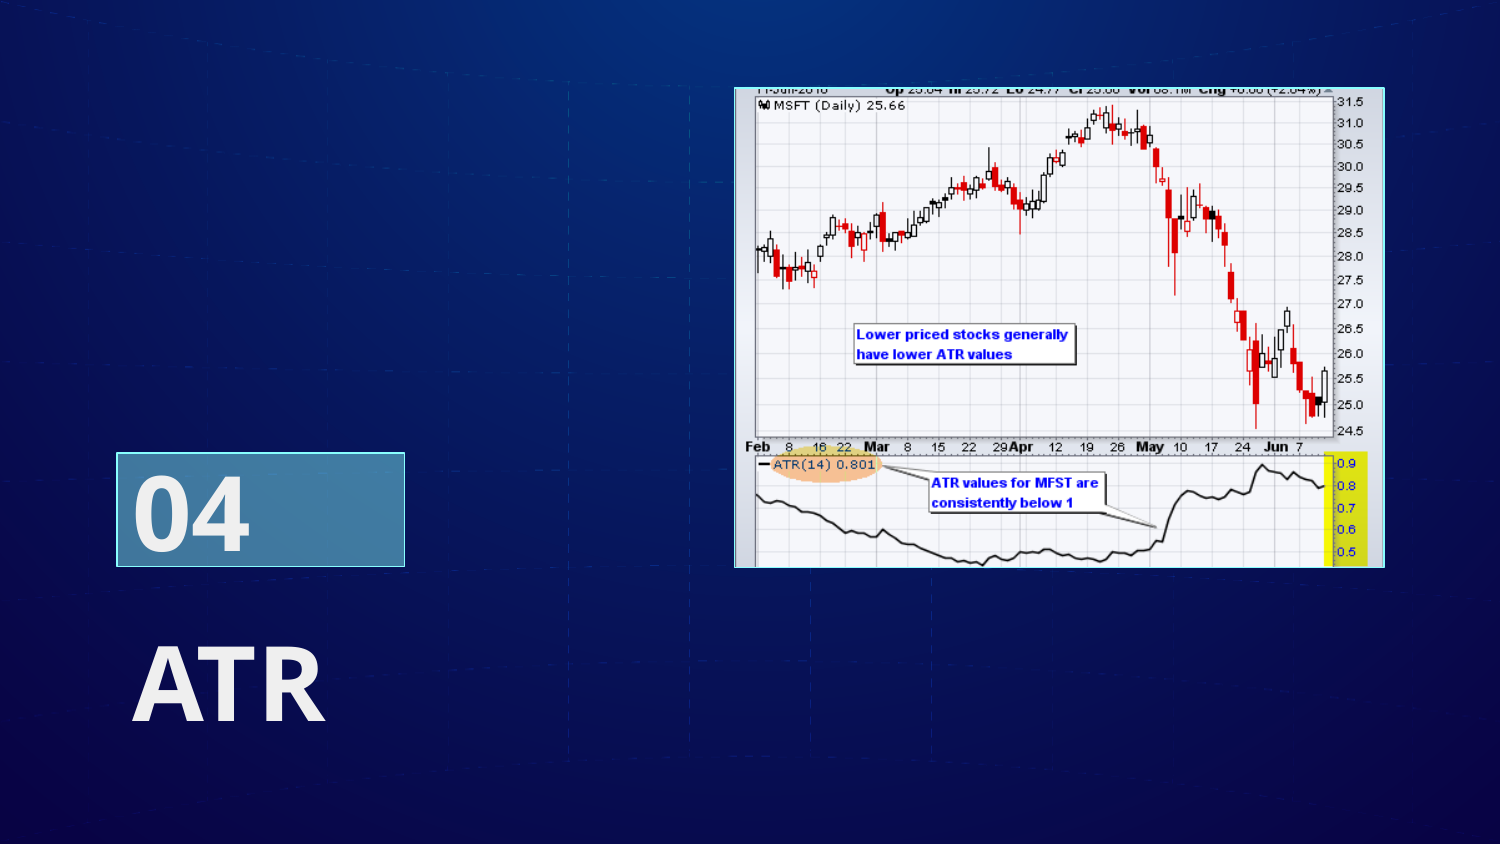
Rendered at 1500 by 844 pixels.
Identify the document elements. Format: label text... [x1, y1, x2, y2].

picture [734, 88, 1384, 567]
title ATR [116, 604, 1383, 756]
title 04 [116, 452, 405, 567]
